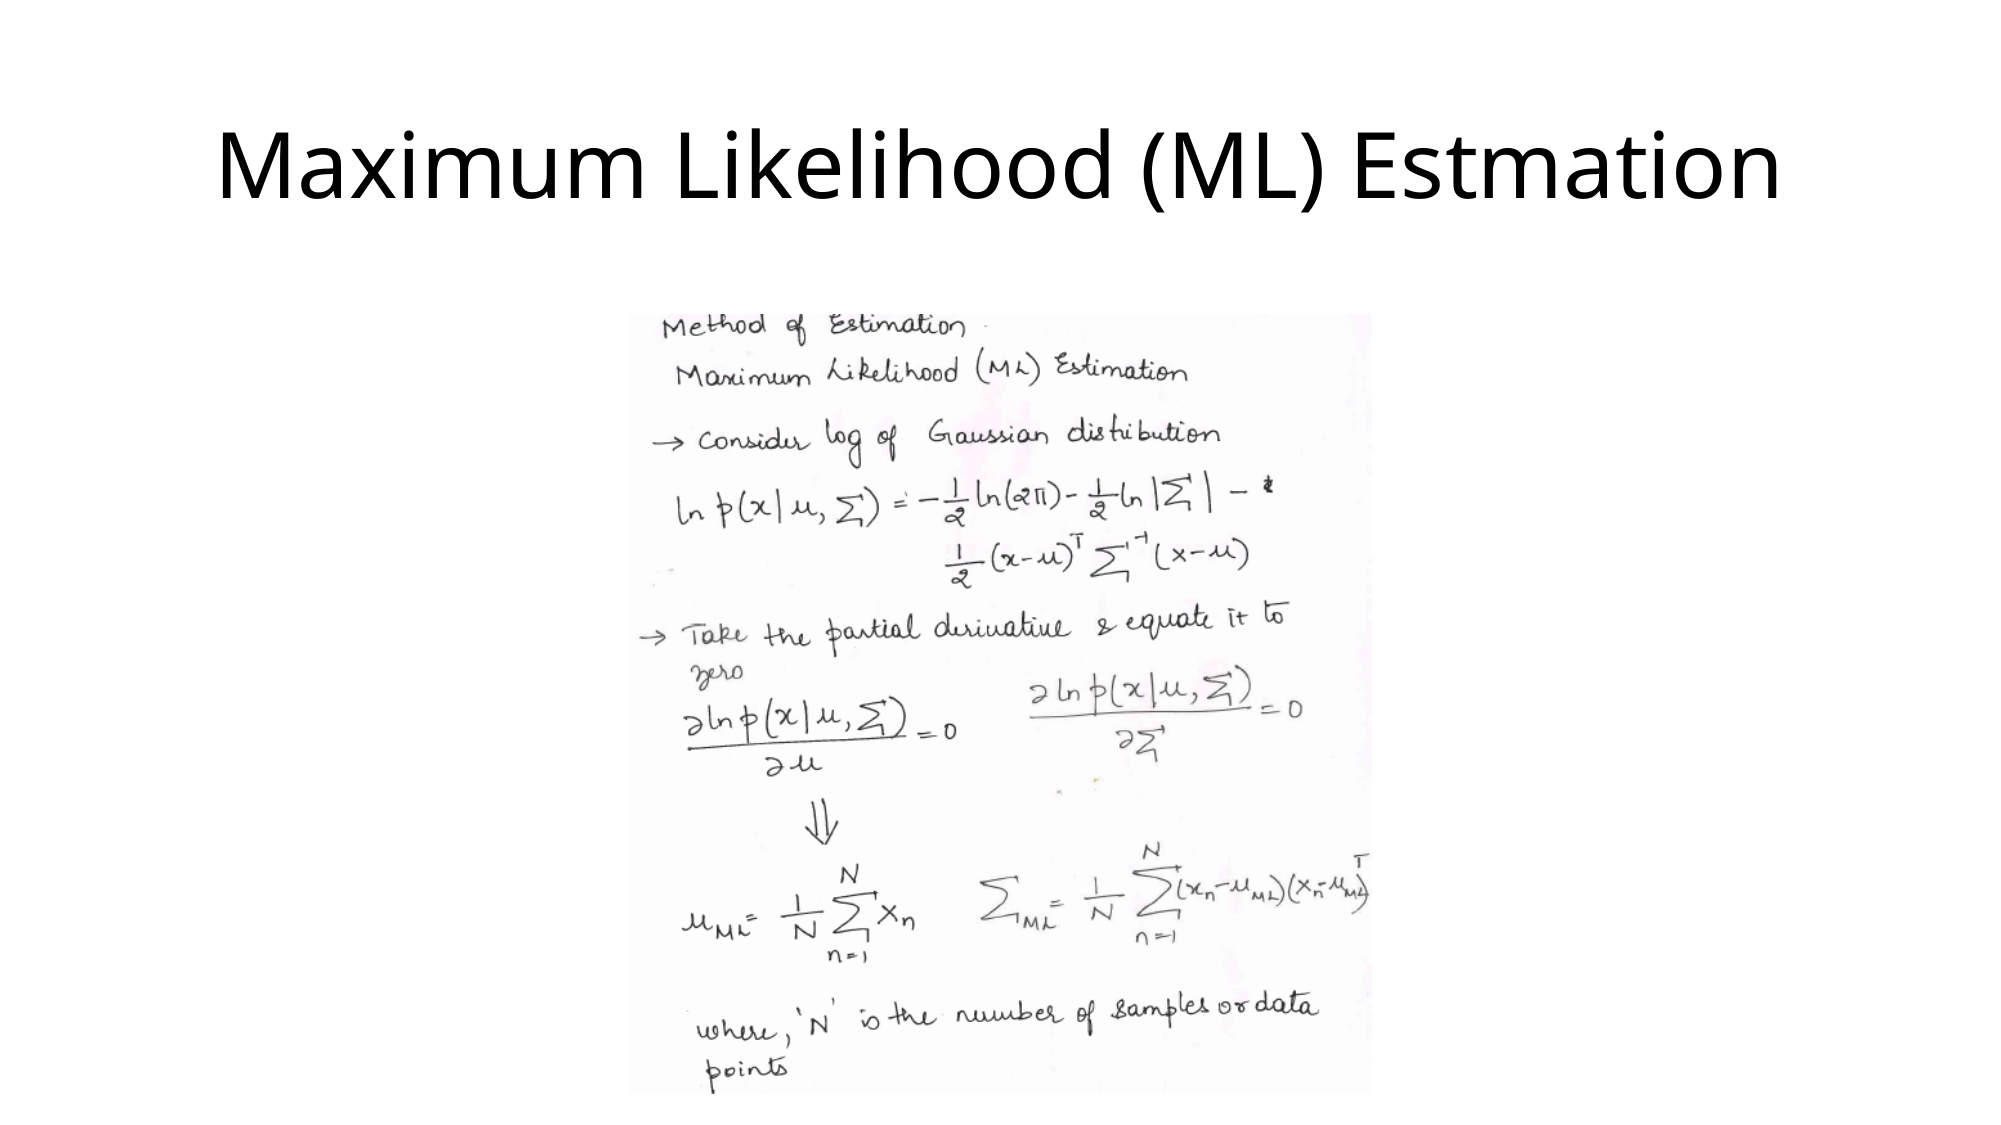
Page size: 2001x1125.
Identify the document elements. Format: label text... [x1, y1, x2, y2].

title Maximum Likelihood (ML) Estmation [137, 59, 1863, 278]
picture [628, 314, 1372, 1094]
